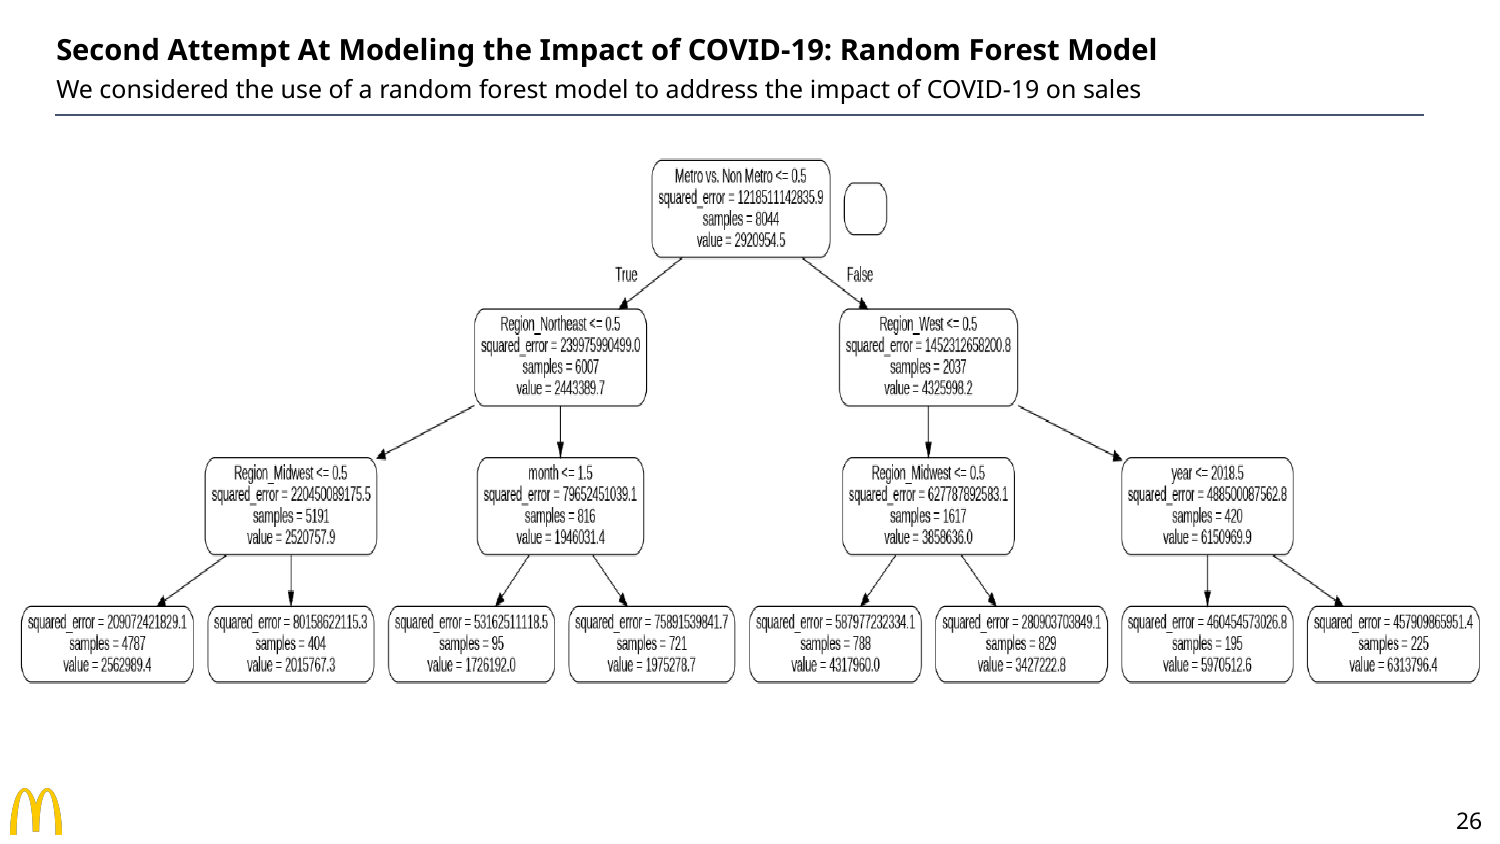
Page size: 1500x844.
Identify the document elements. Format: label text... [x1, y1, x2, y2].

picture [9, 788, 63, 835]
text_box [41, 15, 1425, 120]
picture [17, 155, 1483, 689]
slide_number 26 [1403, 779, 1494, 844]
